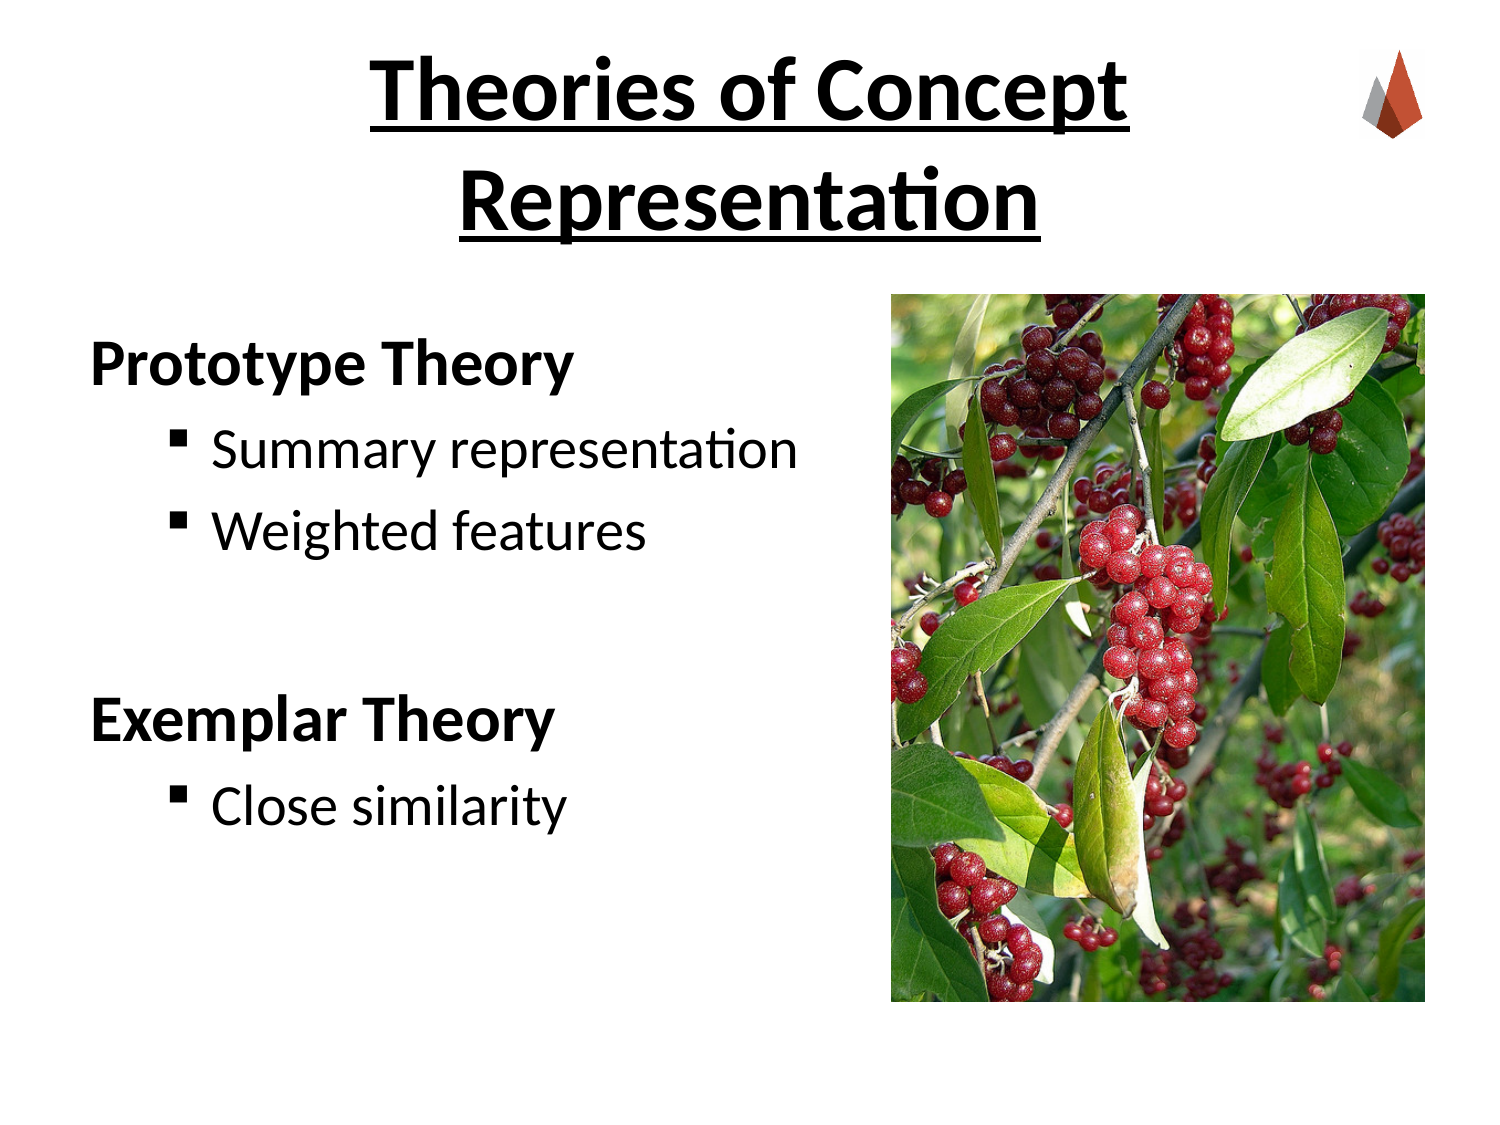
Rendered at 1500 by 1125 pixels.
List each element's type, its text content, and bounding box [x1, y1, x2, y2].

list Prototype Theory Summary representation Weighted features Exemplar Theory Close similarity [75, 311, 824, 792]
picture [890, 294, 1426, 1002]
title Theories of Concept Representation [75, 45, 1425, 233]
